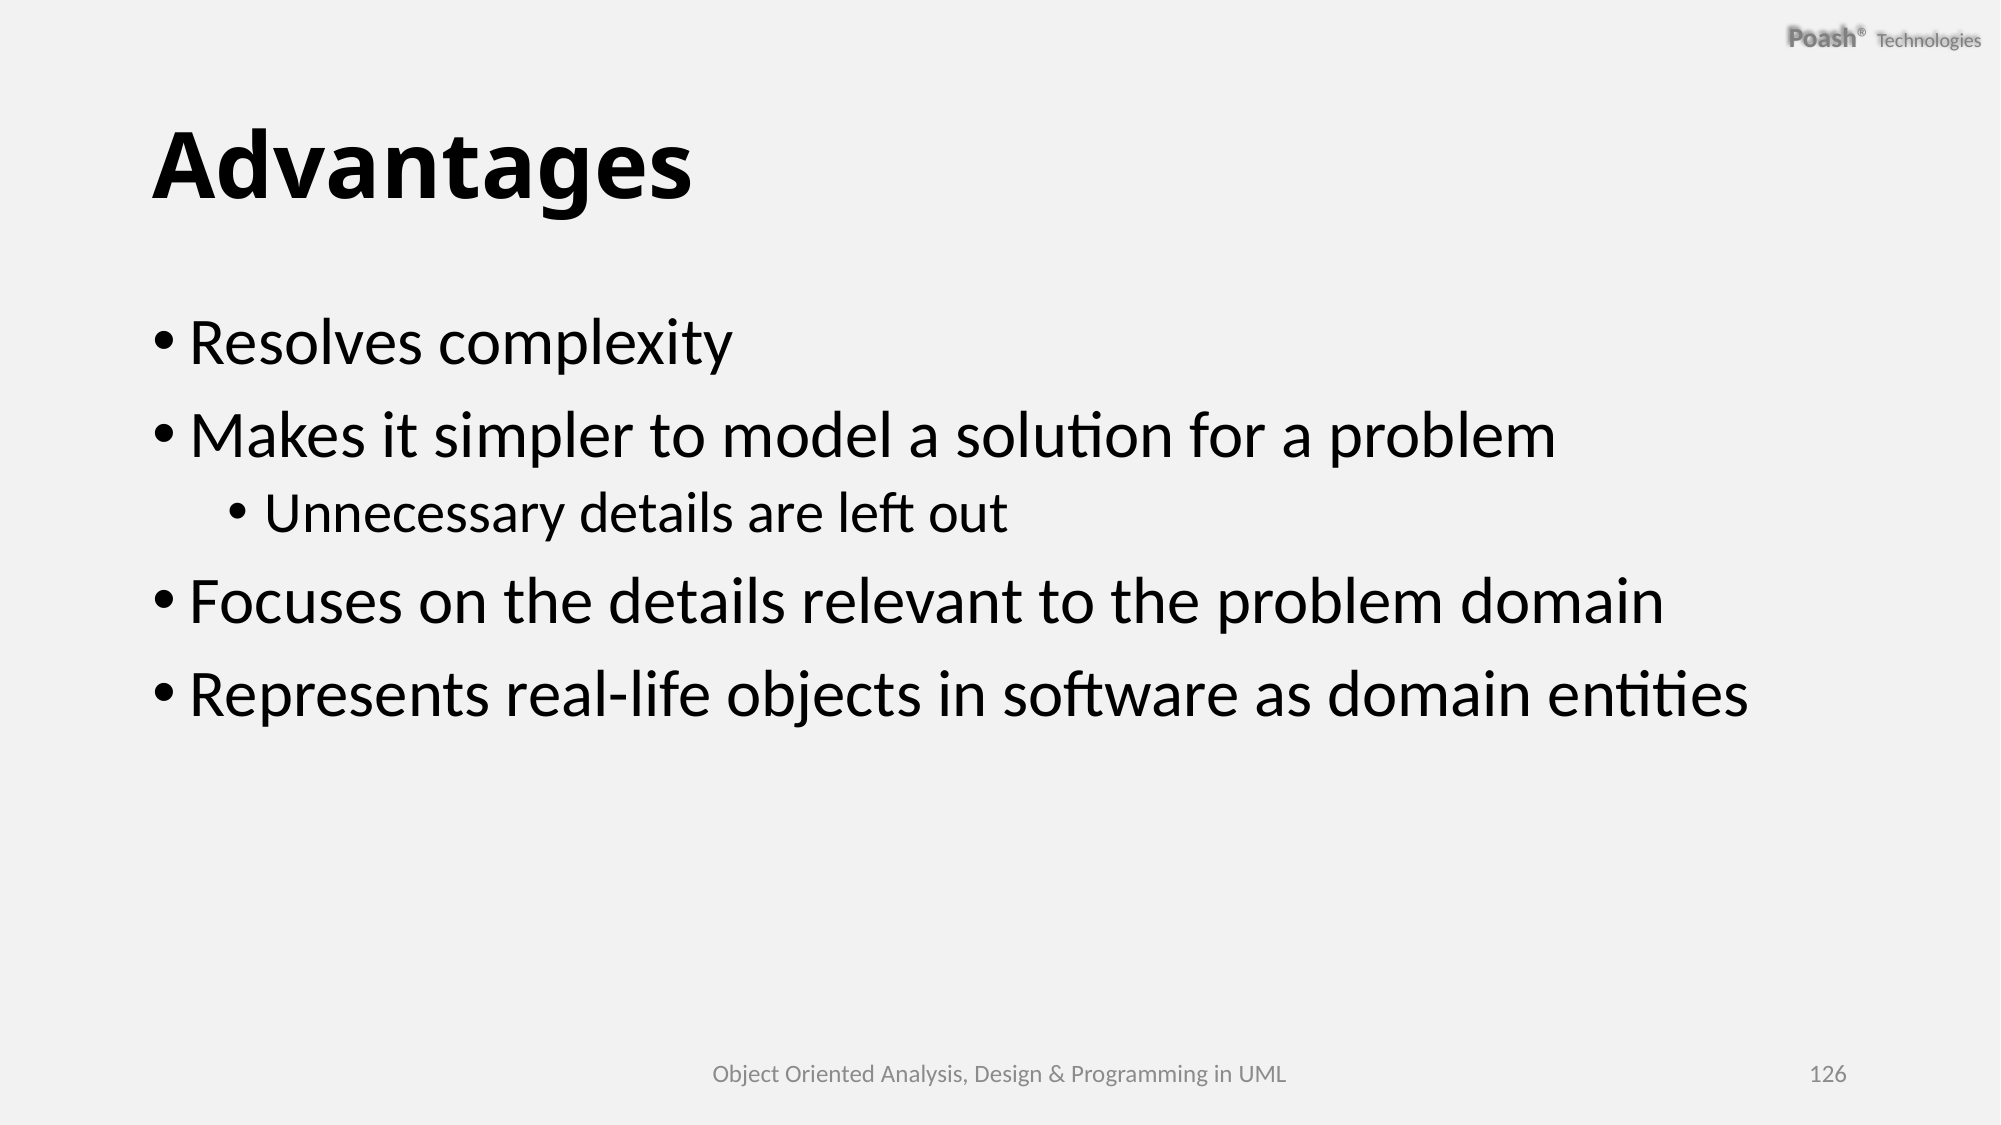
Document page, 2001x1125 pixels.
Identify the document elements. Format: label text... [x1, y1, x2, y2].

title Advantages [137, 59, 1863, 278]
slide_number 126 [1412, 1042, 1863, 1103]
footer Object Oriented Analysis, Design & Programming in UML [662, 1042, 1338, 1103]
list Resolves complexity Makes it simpler to model a solution for a problem Unnecessary details are left out Focuses on the details relevant to the problem domain Represents real-life objects in software as domain entities [137, 299, 1863, 1014]
